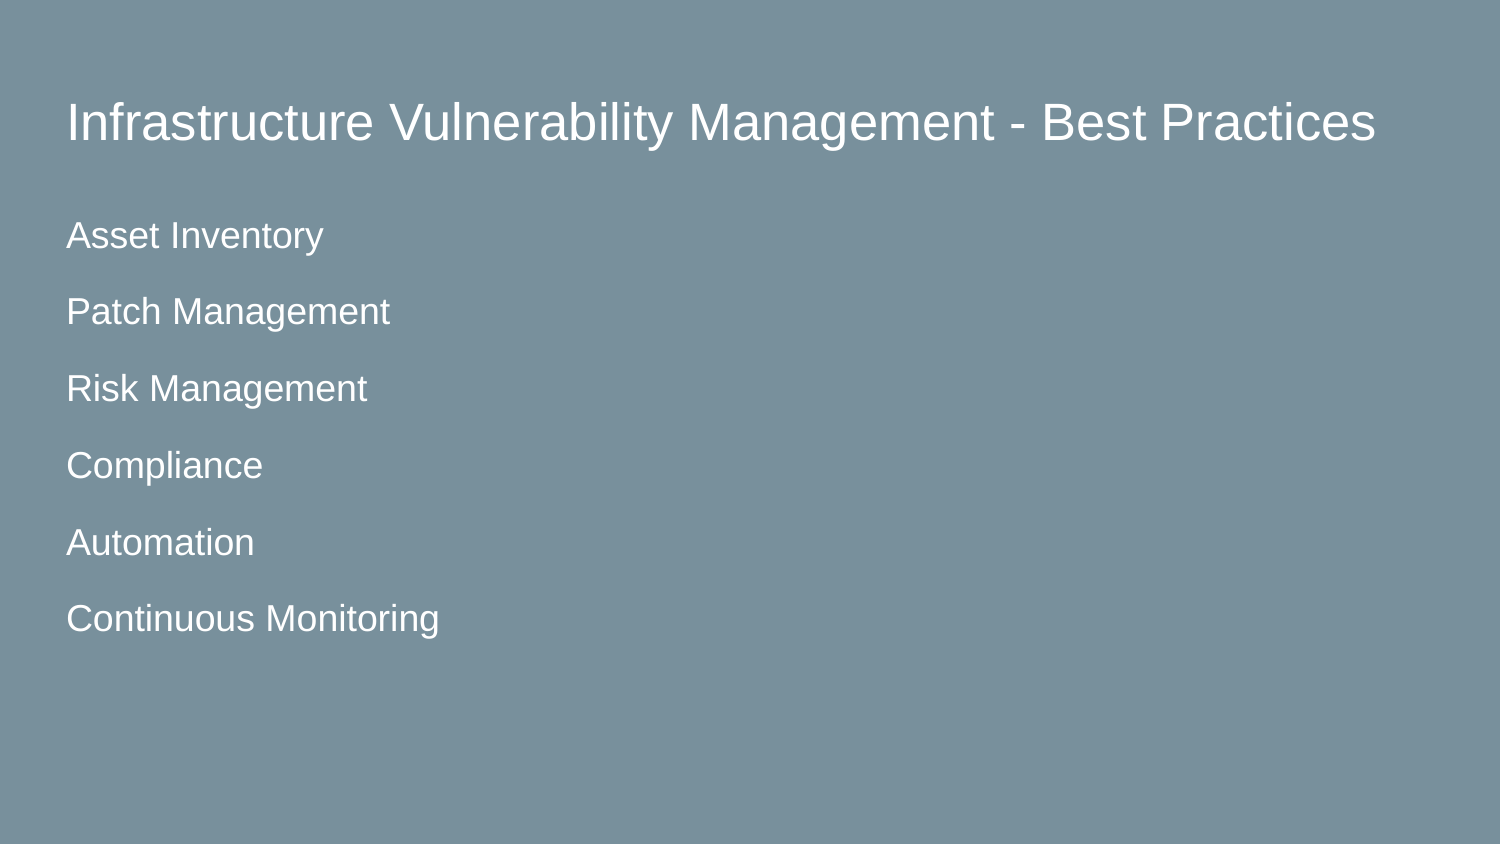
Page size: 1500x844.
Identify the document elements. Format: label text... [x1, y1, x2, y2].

list Asset Inventory Patch Management Risk Management Compliance Automation Continuous Monitoring [51, 189, 1449, 750]
title Infrastructure Vulnerability Management - Best Practices [51, 72, 1449, 167]
